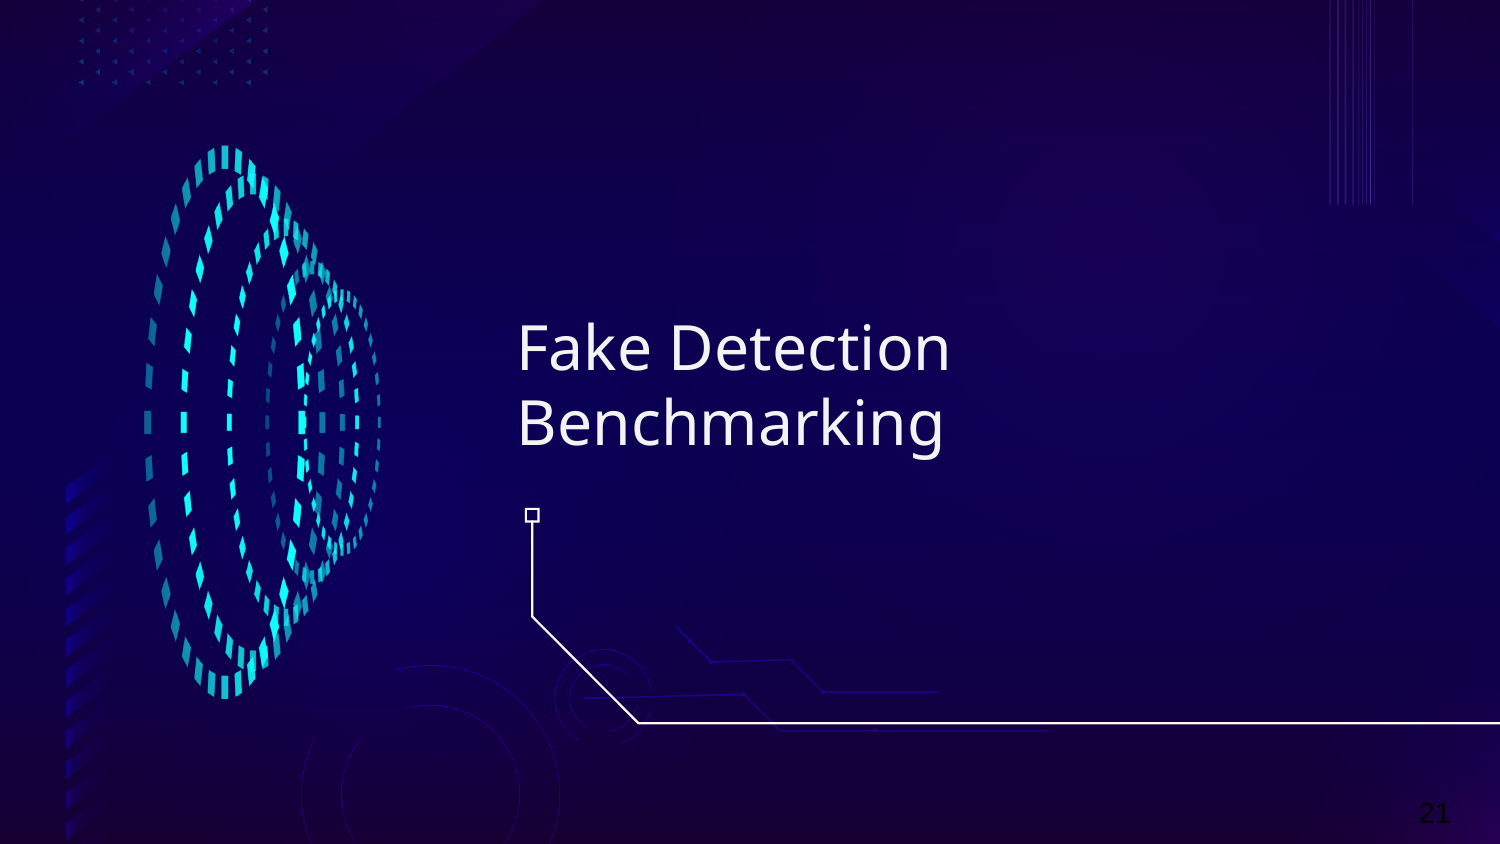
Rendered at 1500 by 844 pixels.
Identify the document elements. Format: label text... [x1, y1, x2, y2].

slide_number 21 [1403, 779, 1494, 844]
title Fake Detection Benchmarking [543, 370, 1109, 474]
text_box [524, 507, 1500, 725]
picture [0, 0, 1500, 844]
